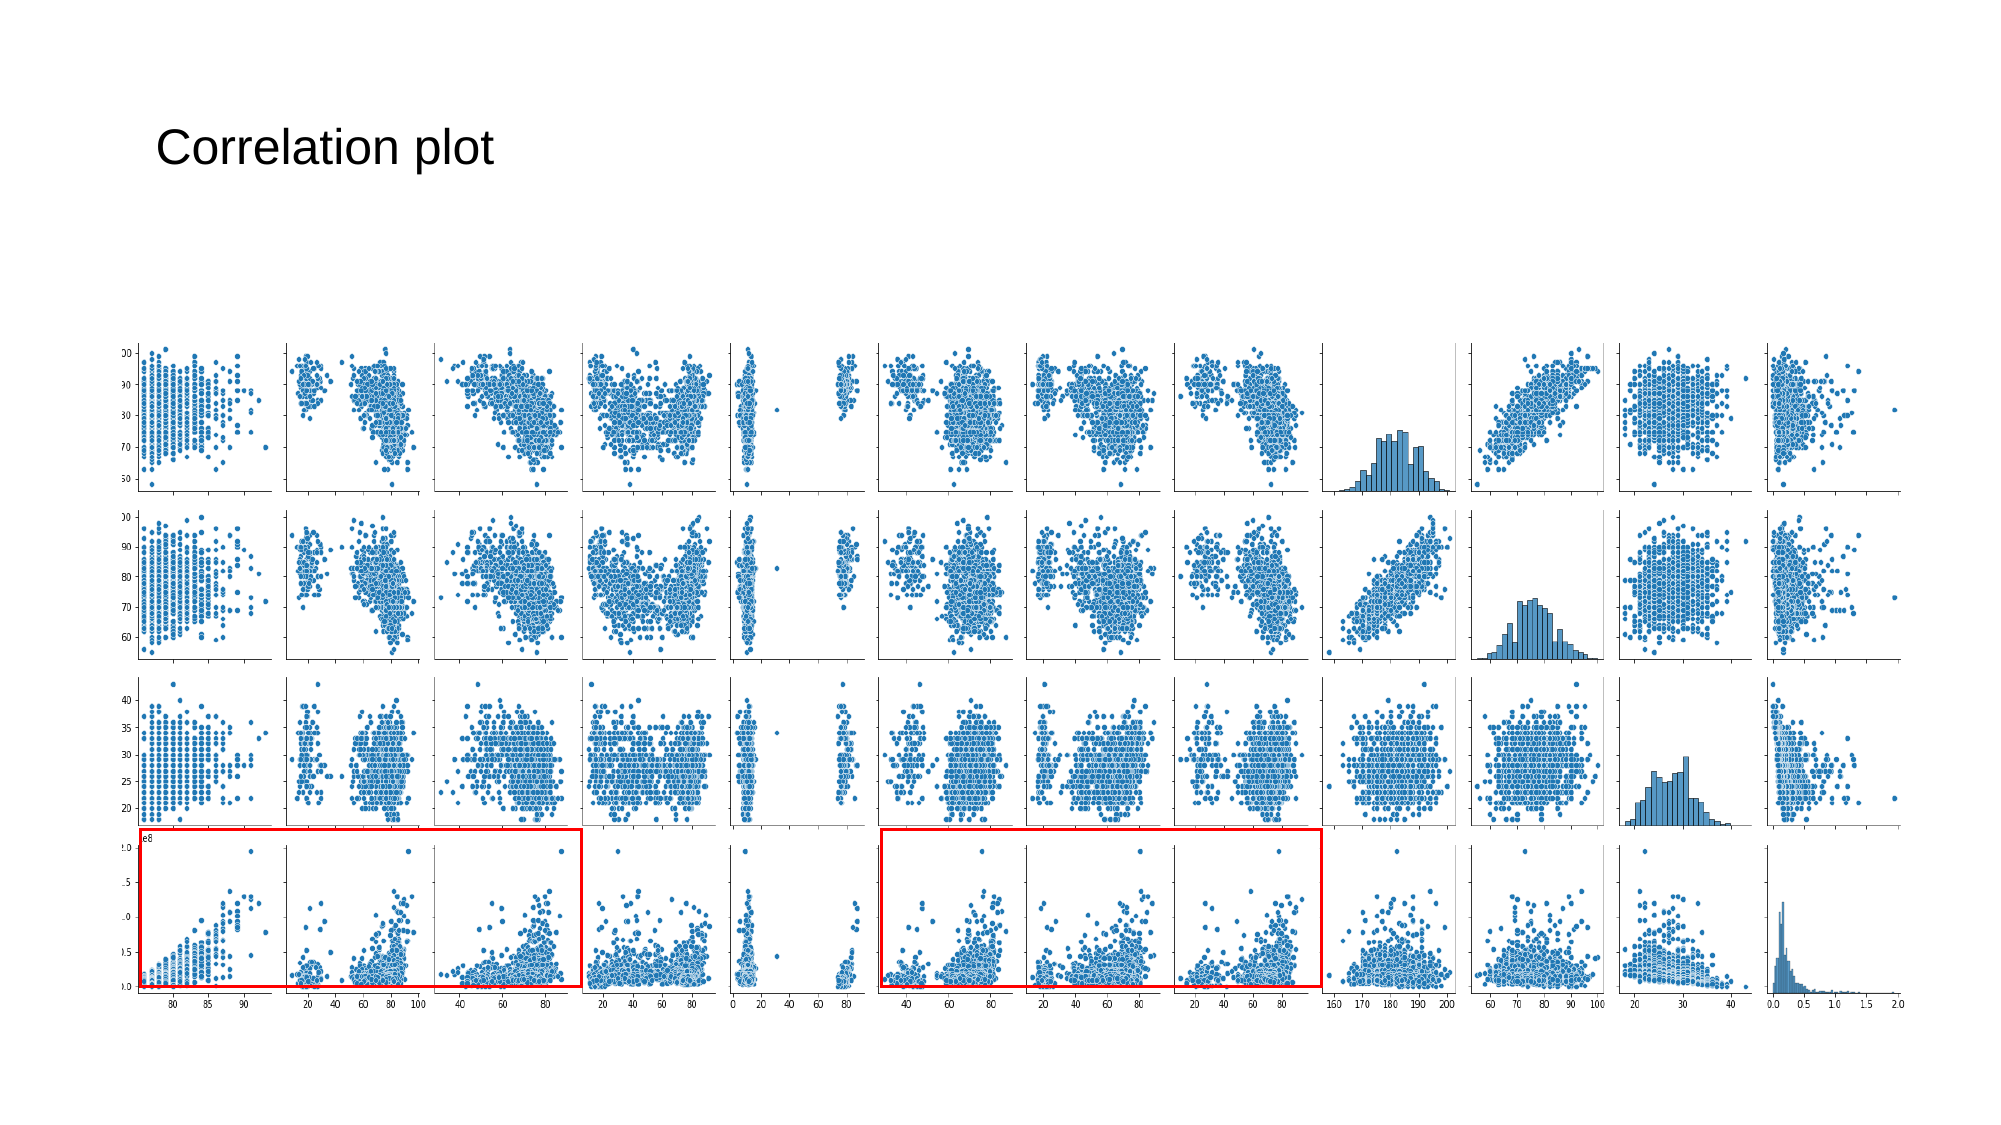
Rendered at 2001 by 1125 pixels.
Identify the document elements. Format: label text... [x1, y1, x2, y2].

text_box Correlation plot [140, 107, 582, 183]
picture [122, 343, 1910, 1009]
